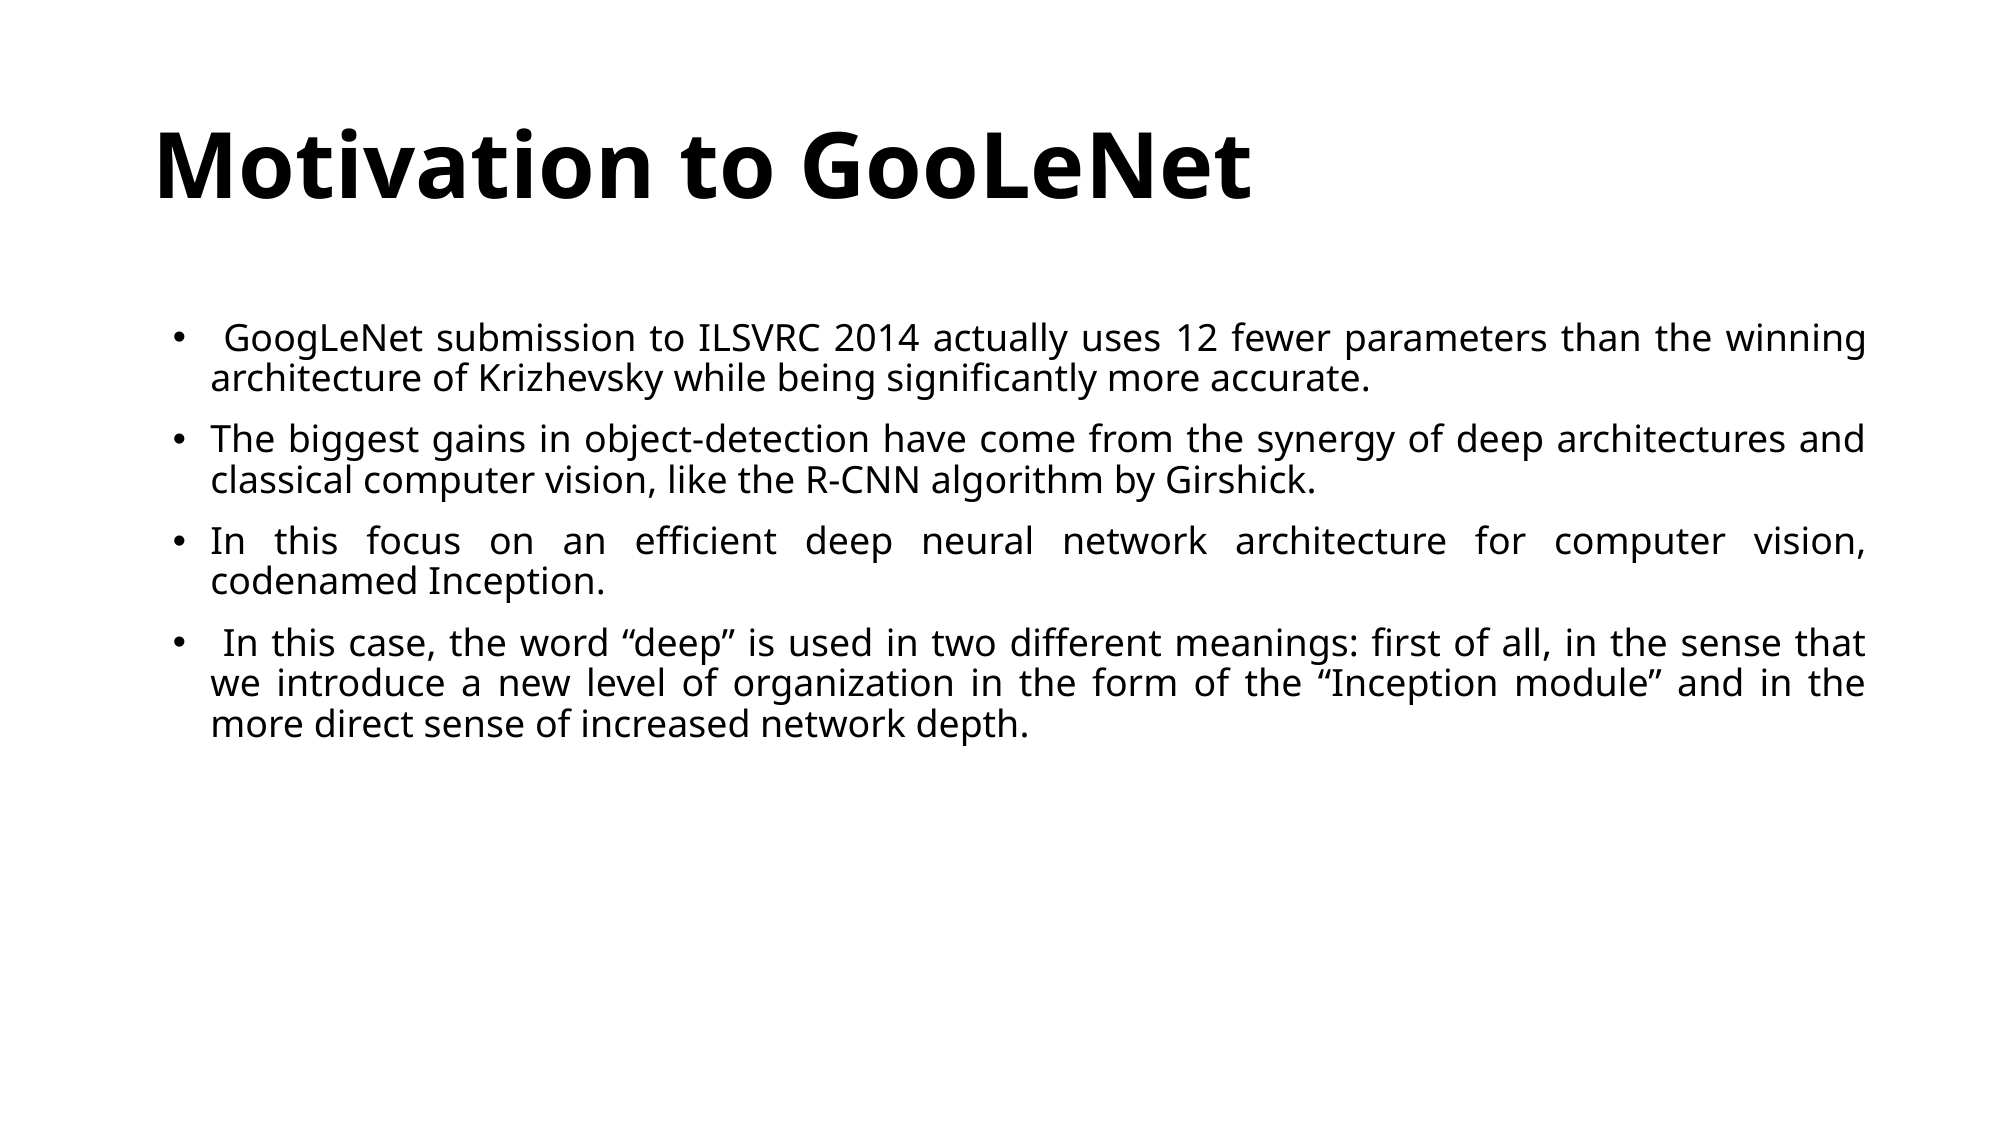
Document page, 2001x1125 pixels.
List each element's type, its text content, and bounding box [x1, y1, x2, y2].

title Motivation to GooLeNet [137, 59, 1863, 278]
list GoogLeNet submission to ILSVRC 2014 actually uses 12 fewer parameters than the winning architecture of Krizhevsky while being significantly more accurate. The biggest gains in object-detection have come from the synergy of deep architectures and classical computer vision, like the R-CNN algorithm by Girshick. In this focus on an efficient deep neural network architecture for computer vision, codenamed Inception. In this case, the word “deep” is used in two different meanings: first of all, in the sense that we introduce a new level of organization in the form of the “Inception module” and in the more direct sense of increased network depth. [157, 311, 1883, 1025]
